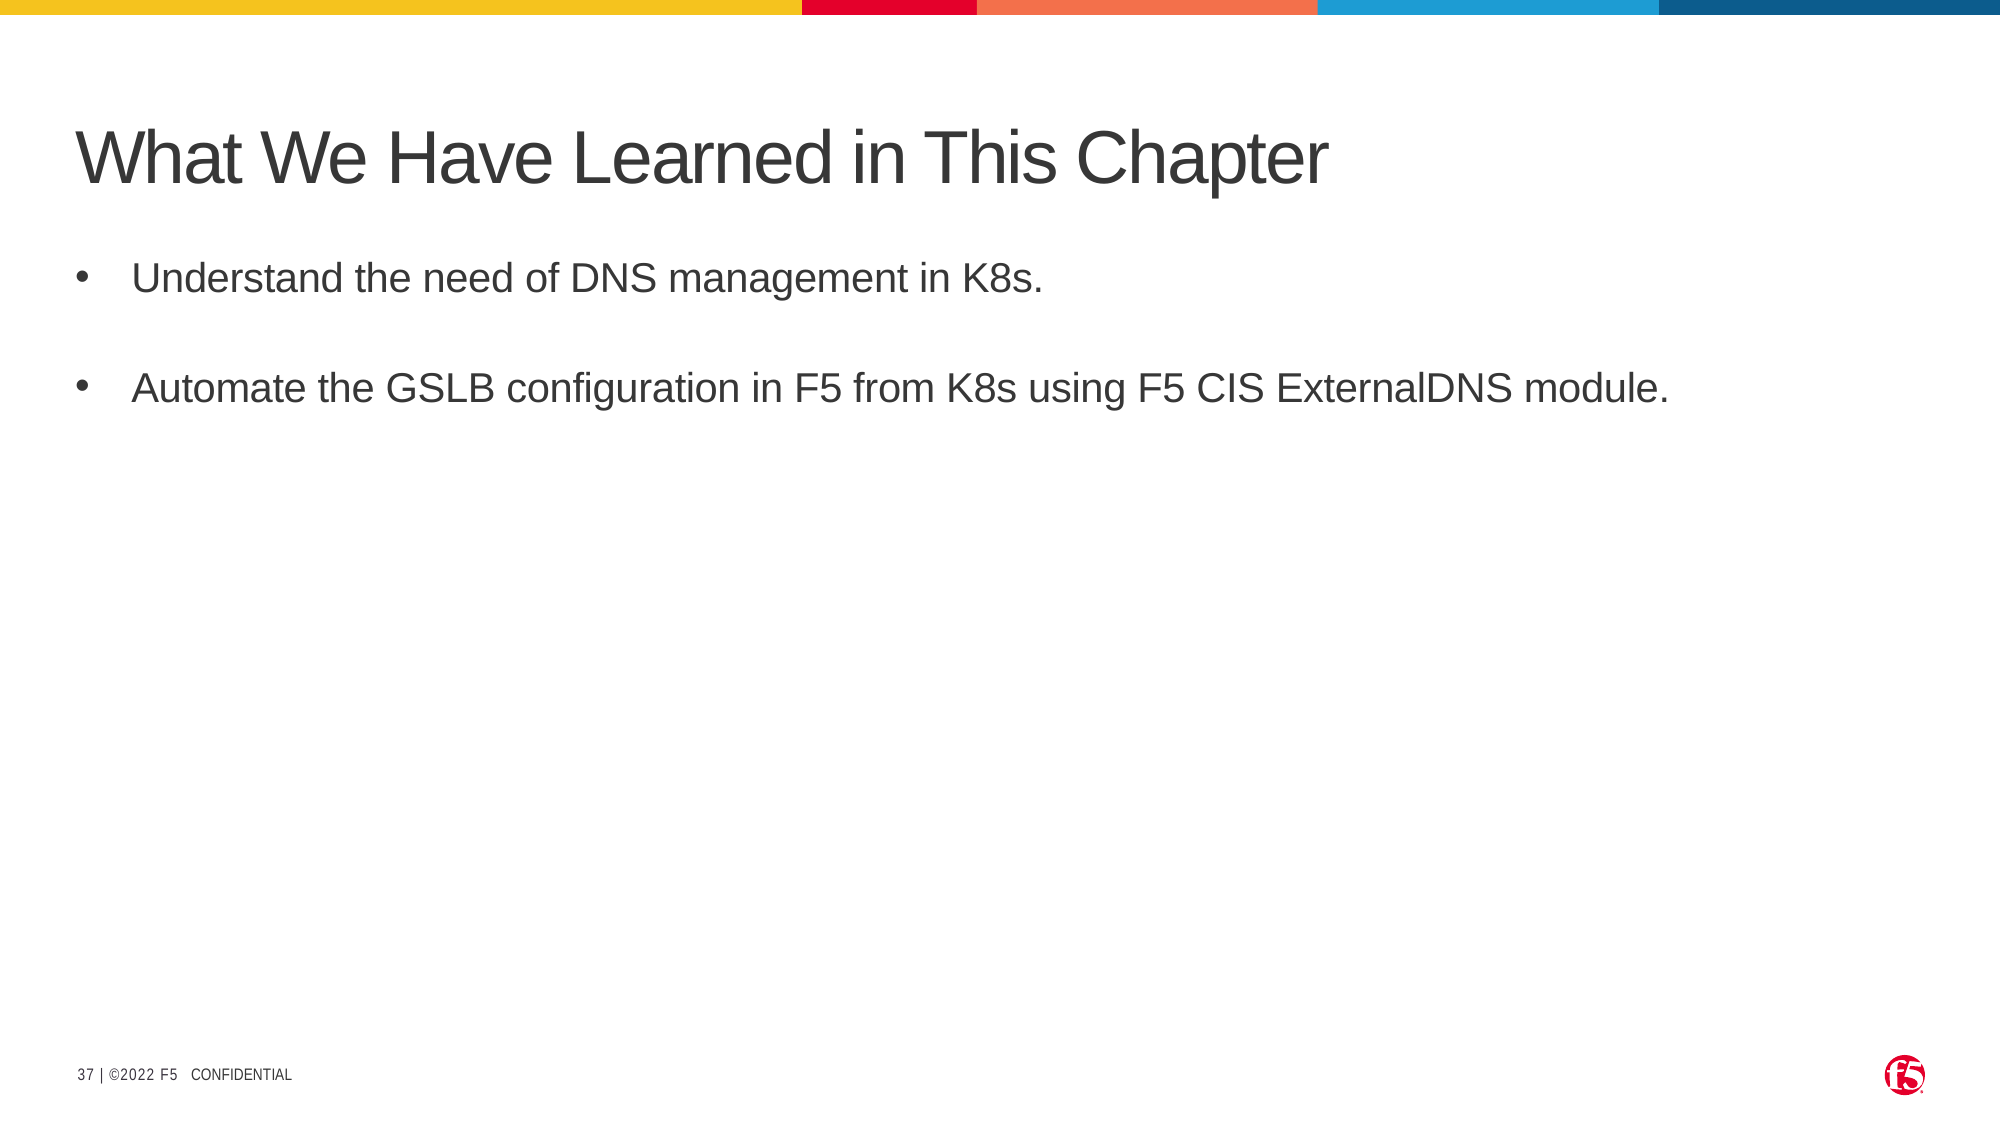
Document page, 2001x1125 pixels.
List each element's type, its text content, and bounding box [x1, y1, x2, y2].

footer CONFIDENTIAL [191, 1063, 339, 1084]
title What We Have Learned in This Chapter [75, 75, 1925, 199]
list Understand the need of DNS management in K8s. Automate the GSLB configuration in F5 from K8s using F5 CIS ExternalDNS module. [75, 240, 1925, 1054]
